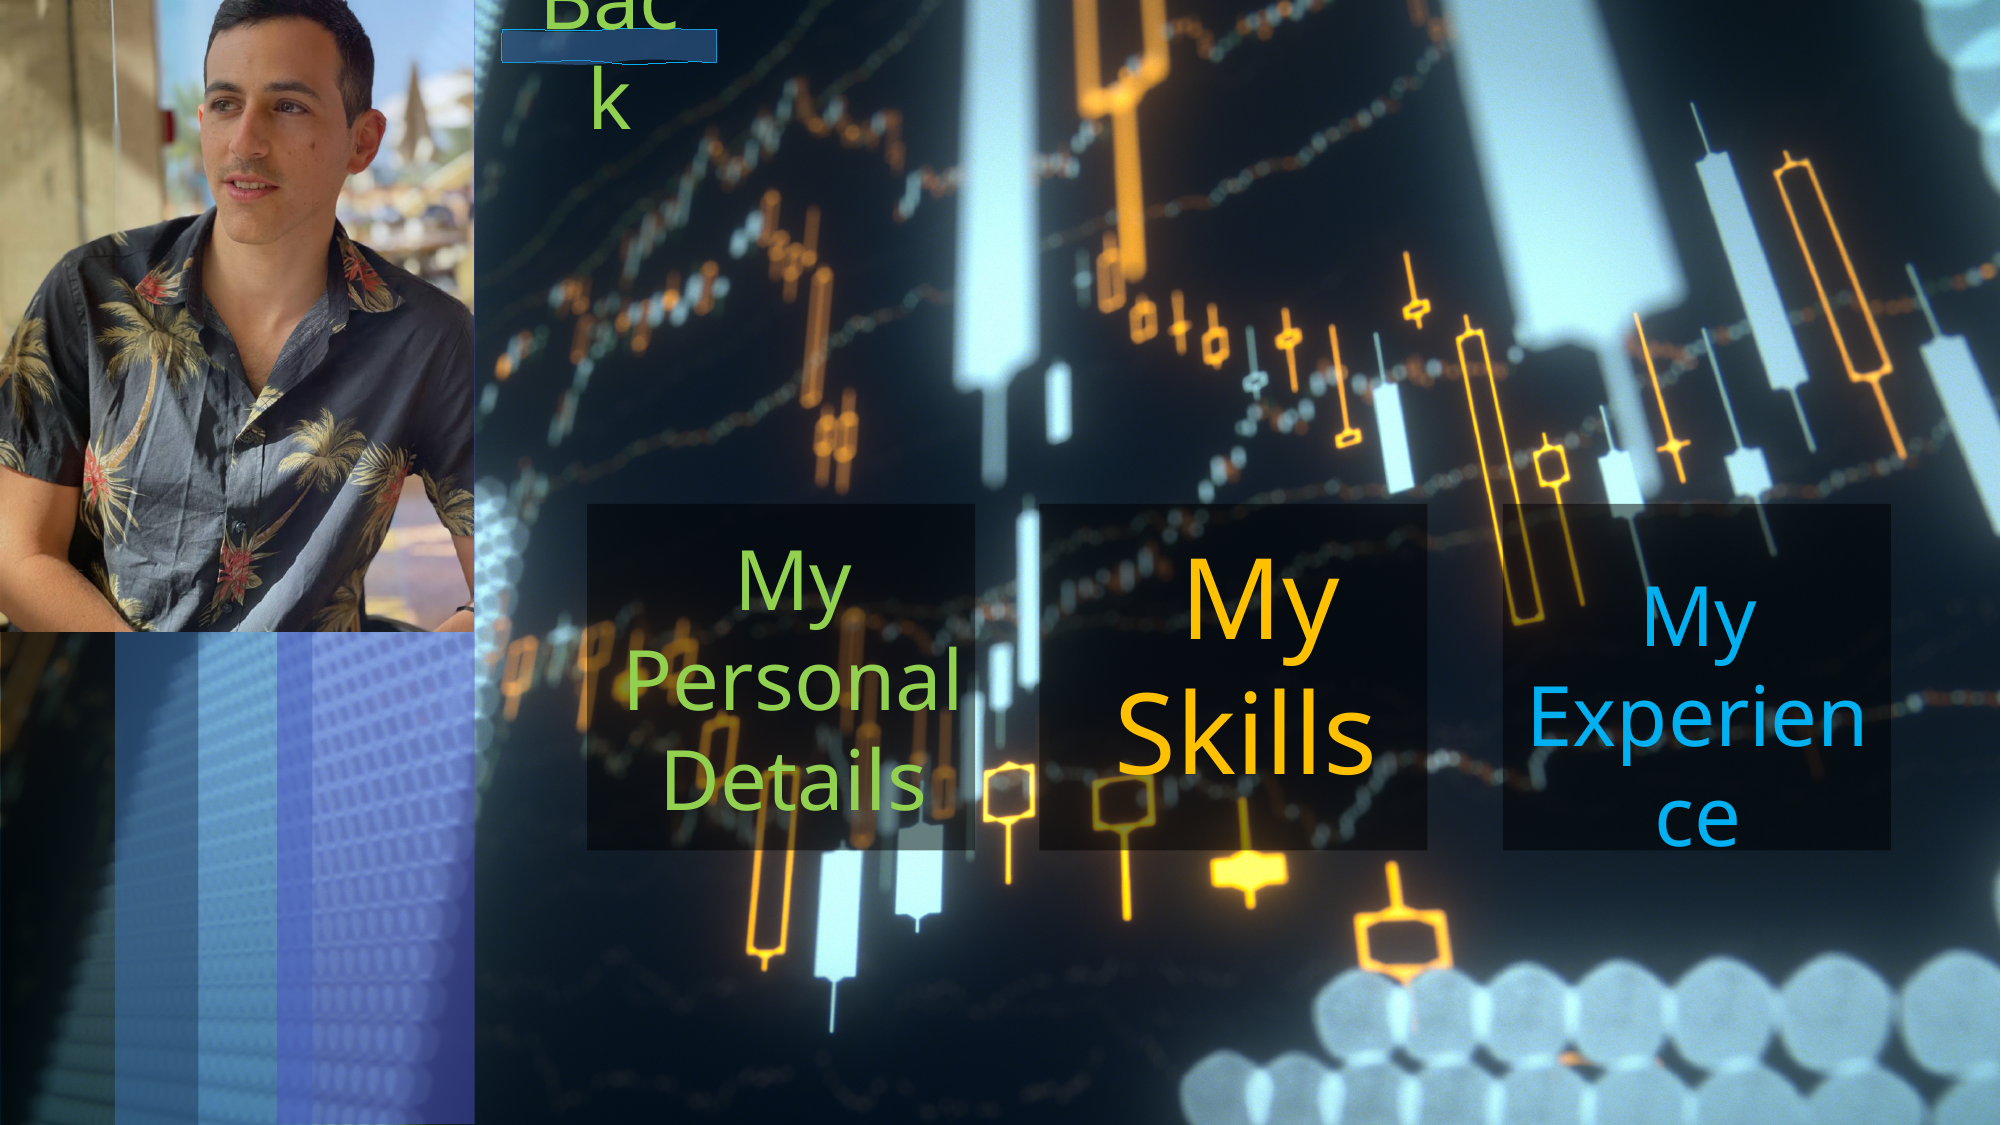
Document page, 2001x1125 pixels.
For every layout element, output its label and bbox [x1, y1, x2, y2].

text_box [1491, 503, 1905, 851]
text_box [587, 503, 1000, 851]
text_box [1039, 503, 1453, 851]
picture [0, 0, 2000, 1125]
